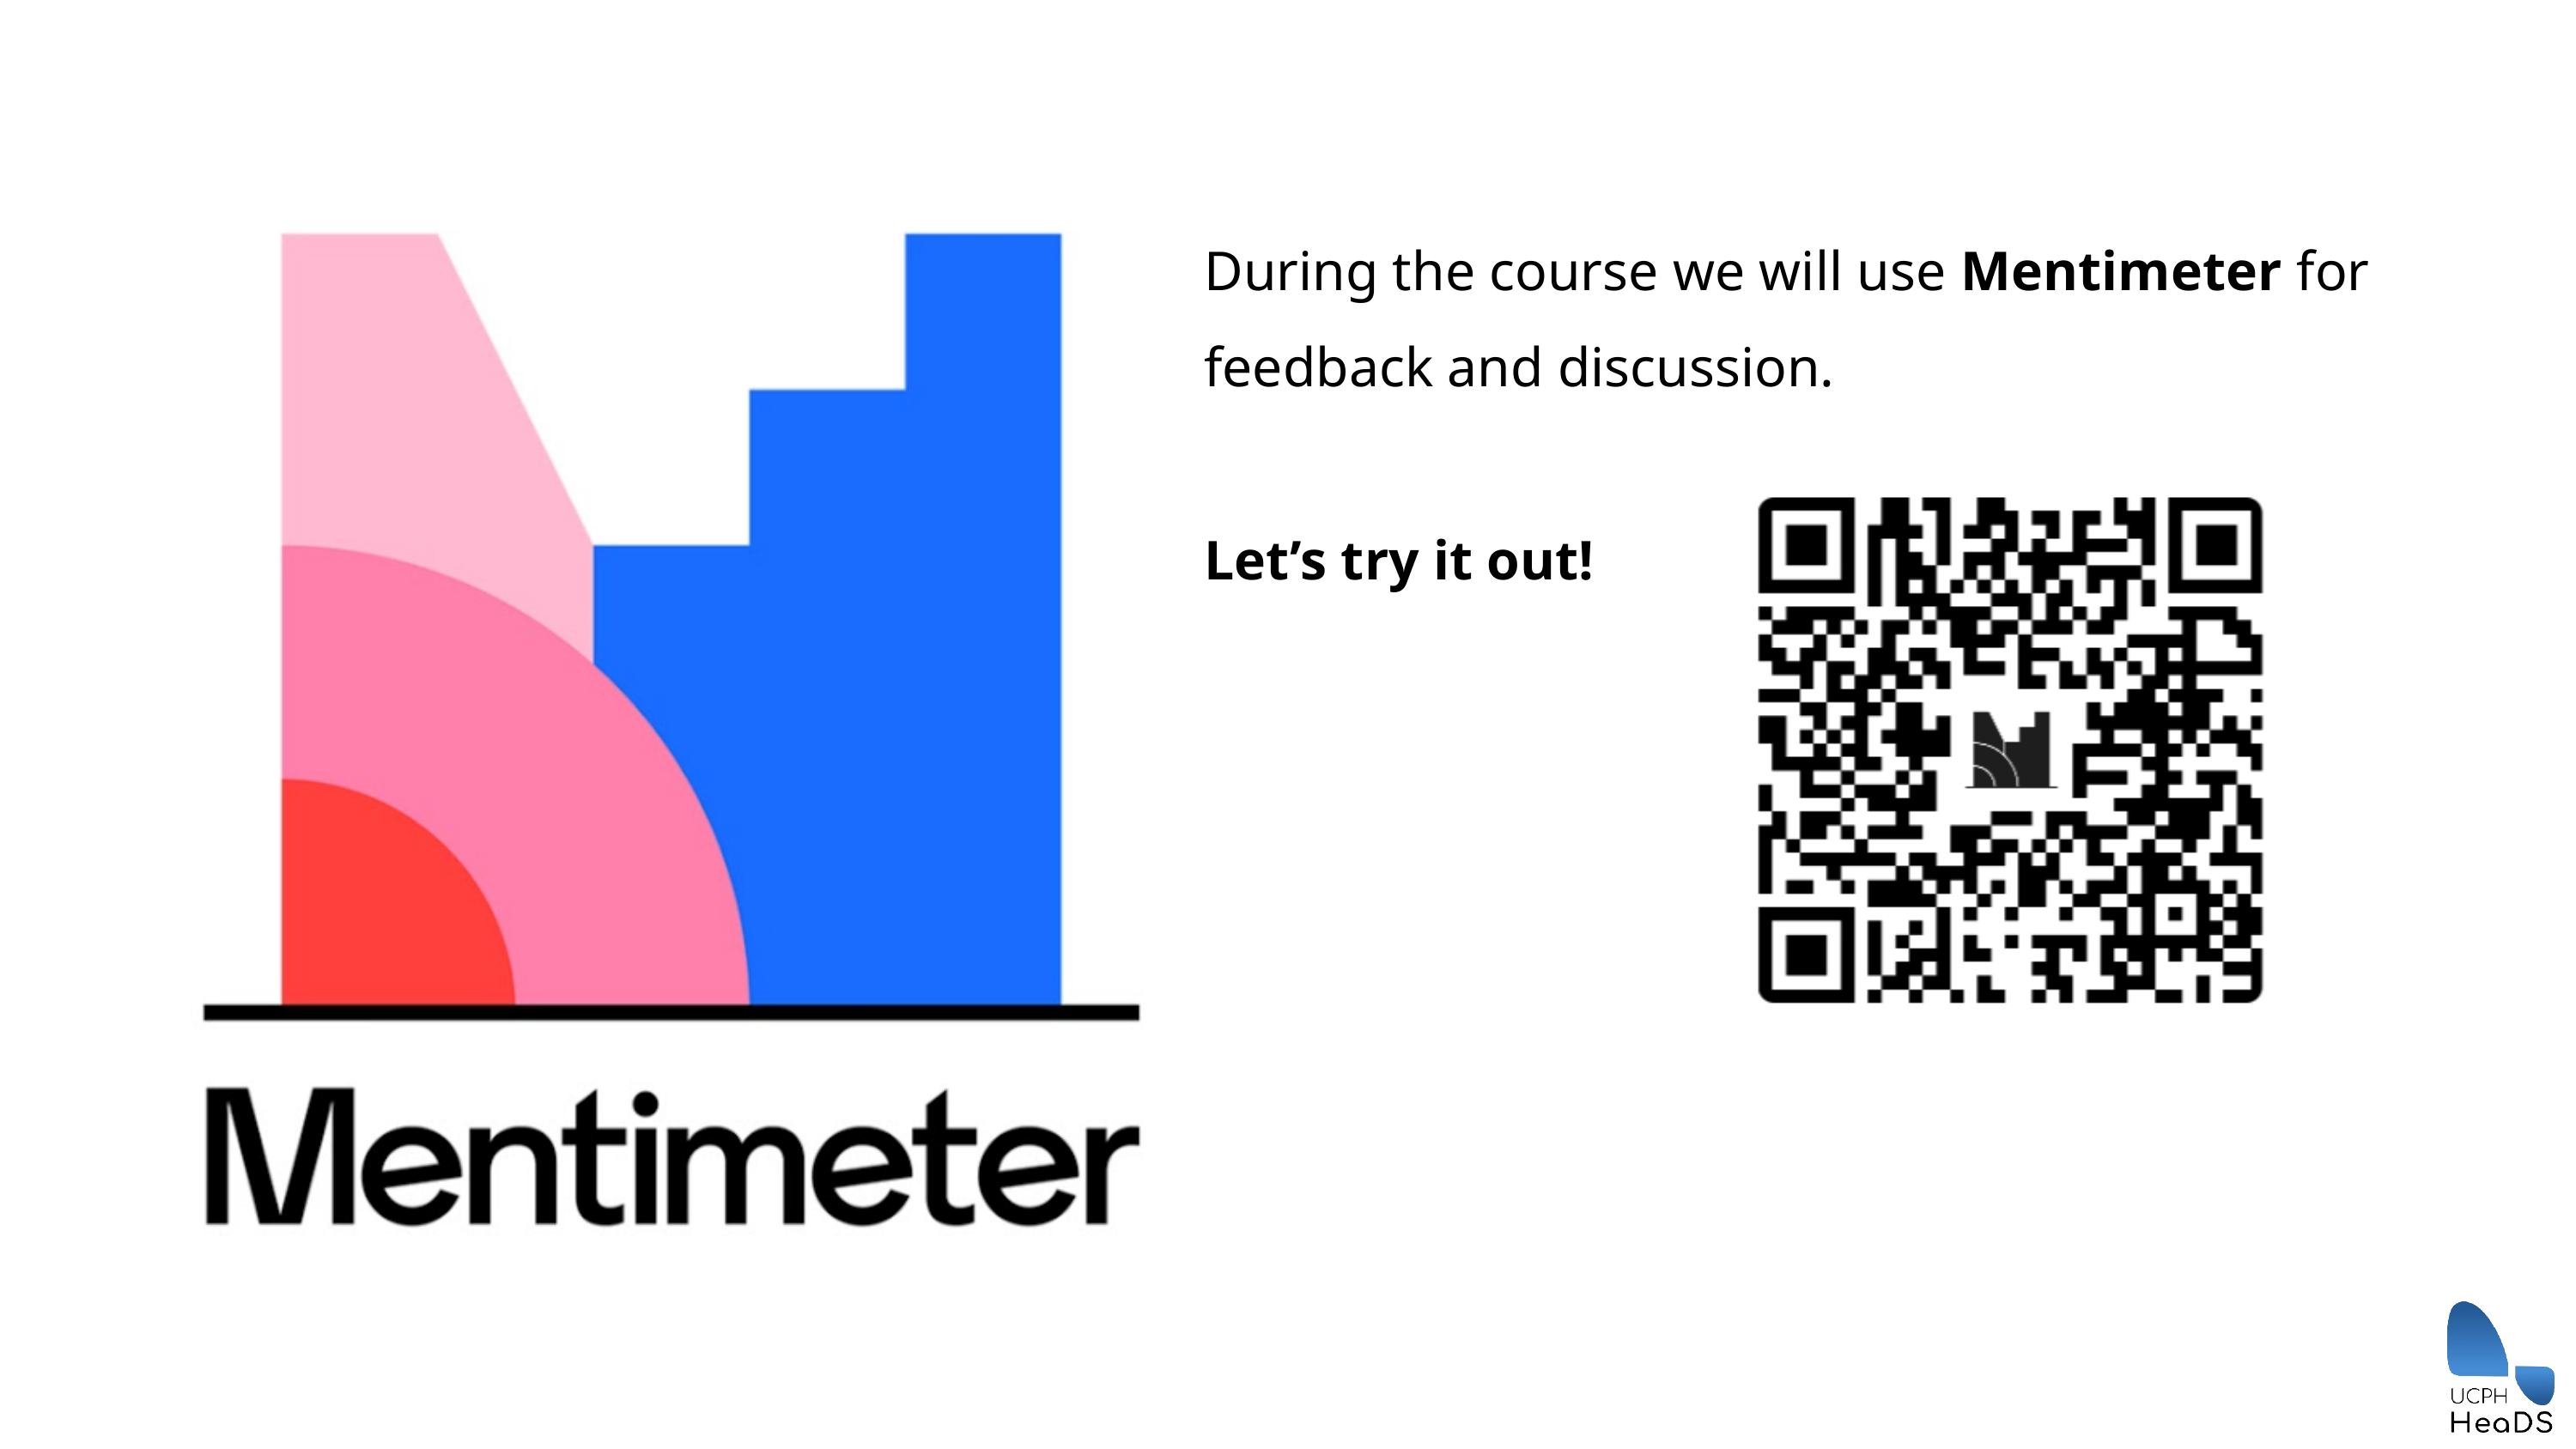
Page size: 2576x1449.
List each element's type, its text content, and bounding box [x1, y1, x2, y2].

picture [1749, 488, 2265, 1003]
text_box During the course we will use Mentimeter for feedback and discussion. Let’s try it out! [1399, 198, 2408, 597]
picture [0, 0, 1396, 1449]
picture [2446, 1301, 2555, 1433]
